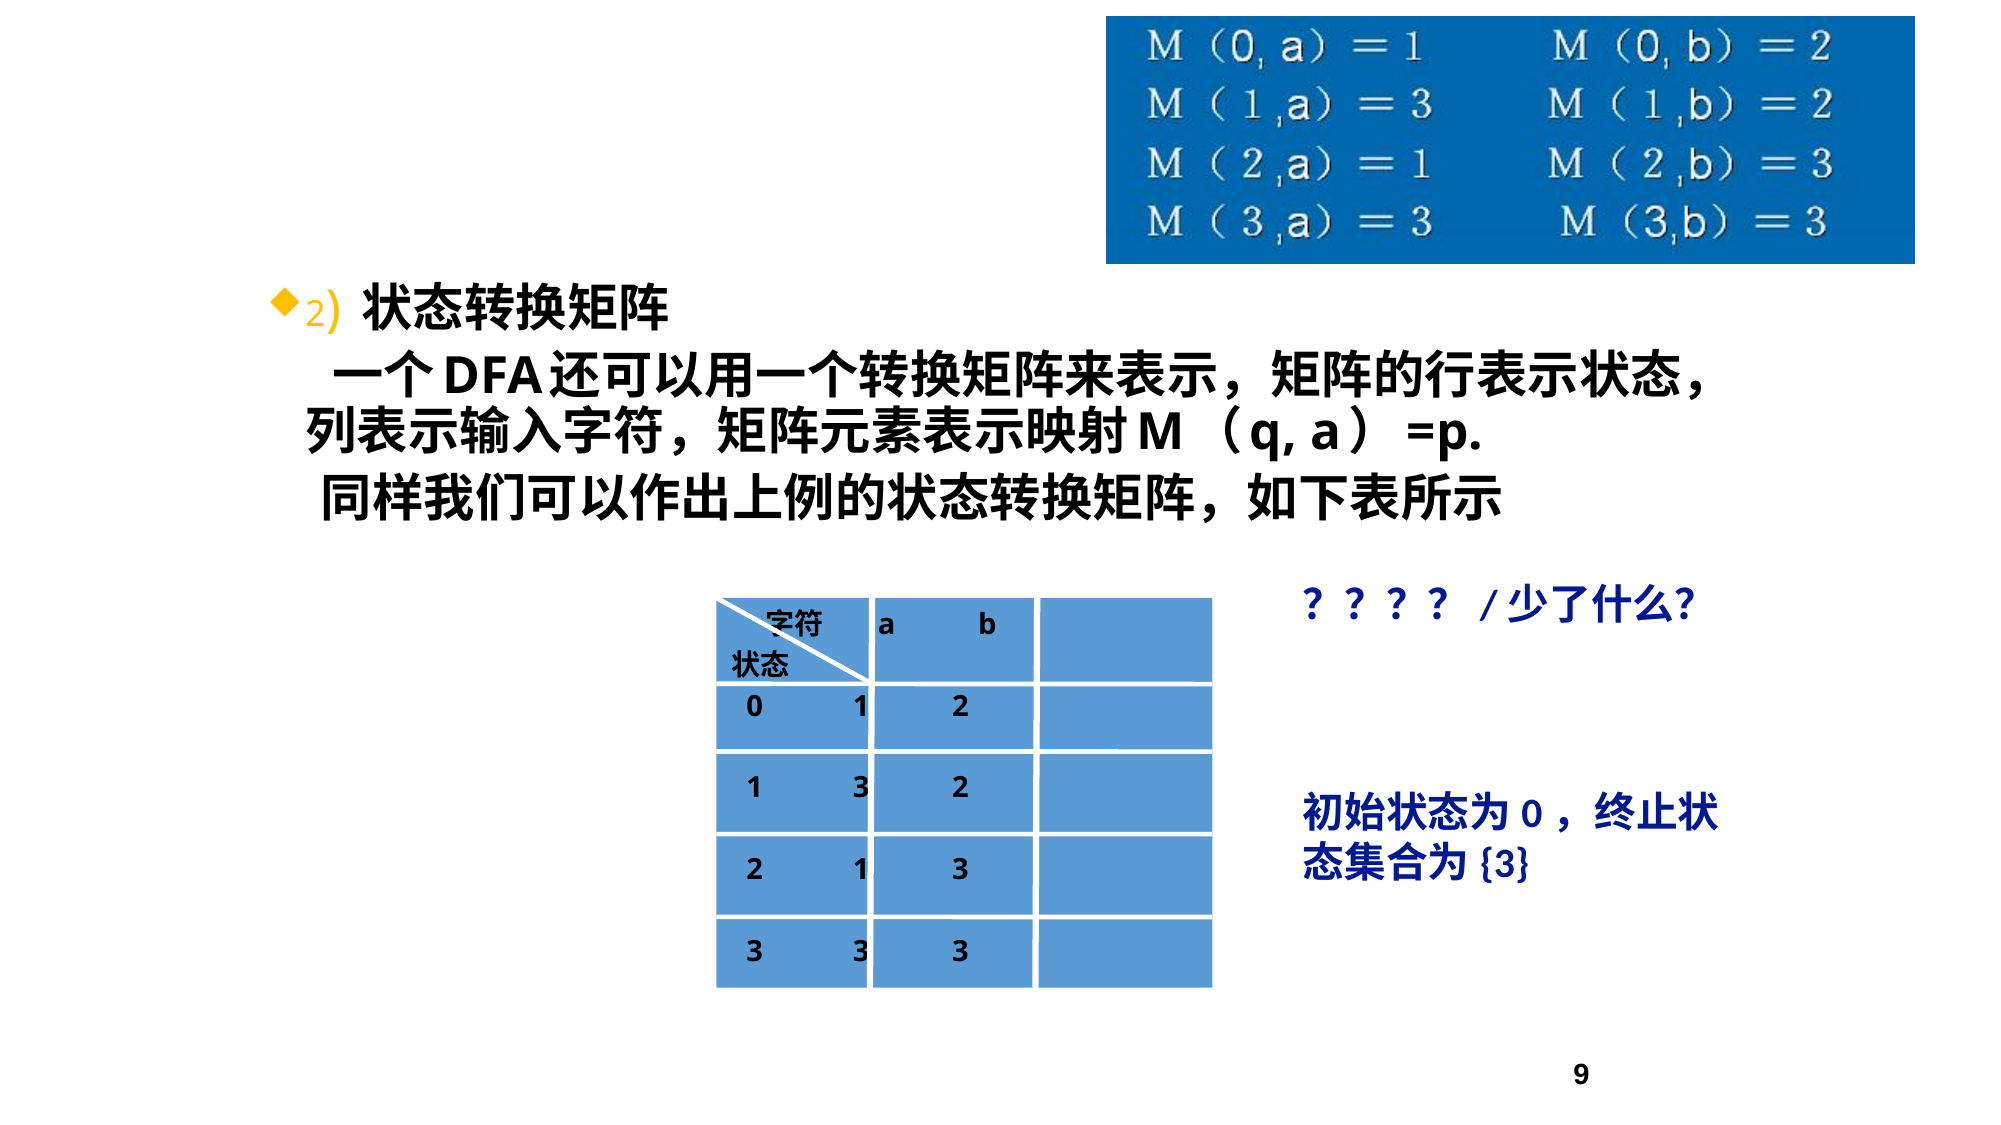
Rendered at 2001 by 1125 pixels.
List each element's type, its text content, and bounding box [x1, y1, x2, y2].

picture [1106, 16, 1915, 264]
text_box ？？？？/少了什么？ [1287, 570, 1758, 635]
text_box 初始状态为0，终止状态集合为{3} [1287, 778, 1758, 894]
list 2) 状态转换矩阵 一个DFA还可以用一个转换矩阵来表示，矩阵的行表示状态，列表示输入字符，矩阵元素表示映射M（q, a）=p. 同样我们可以作出上例的状态转换矩阵，如下表所示 [251, 275, 1712, 570]
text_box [716, 597, 1213, 988]
slide_number 9 [1407, 1042, 1605, 1103]
